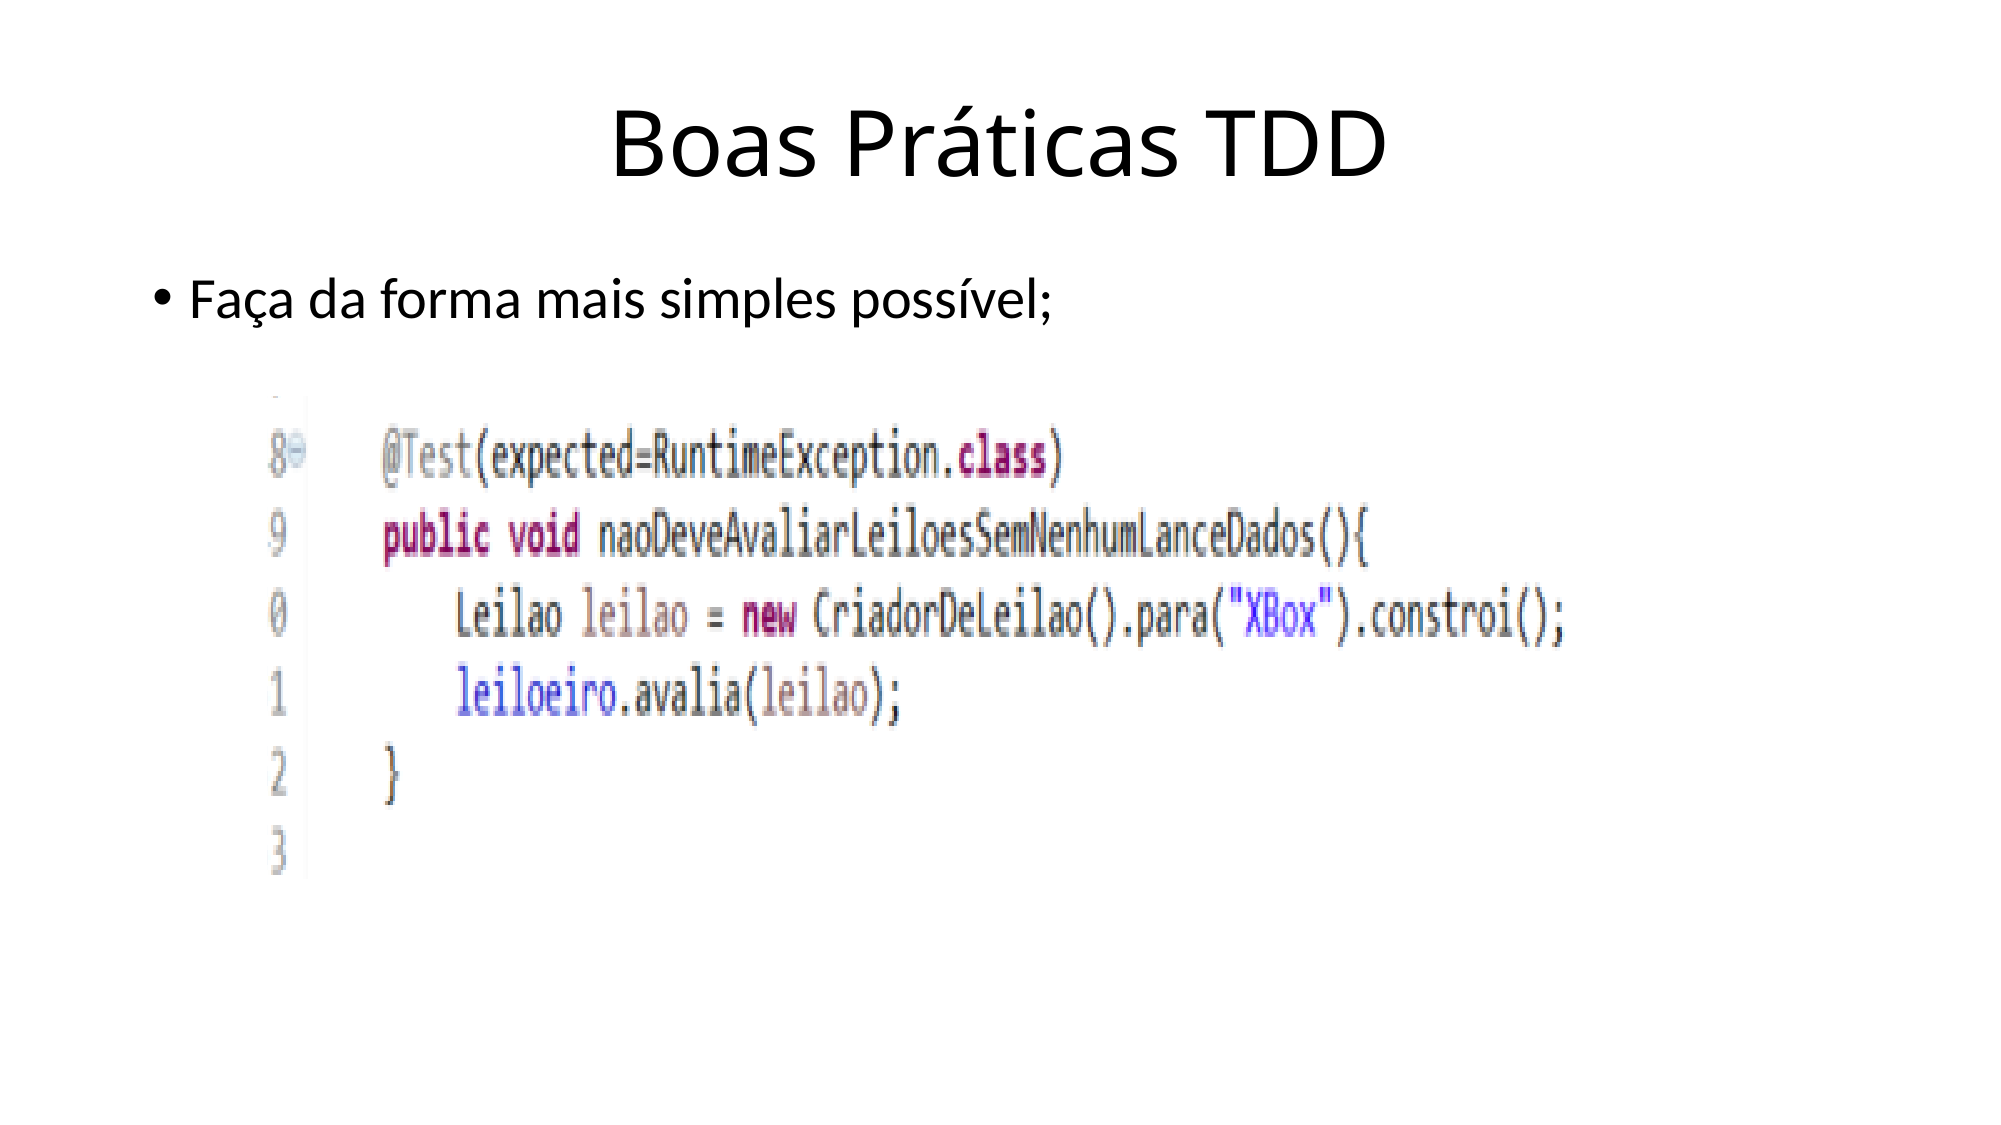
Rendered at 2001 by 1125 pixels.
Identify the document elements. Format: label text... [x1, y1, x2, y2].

picture [267, 396, 1841, 879]
list Faça da forma mais simples possível; [137, 261, 1863, 1014]
title Boas Práticas TDD [137, 59, 1863, 234]
